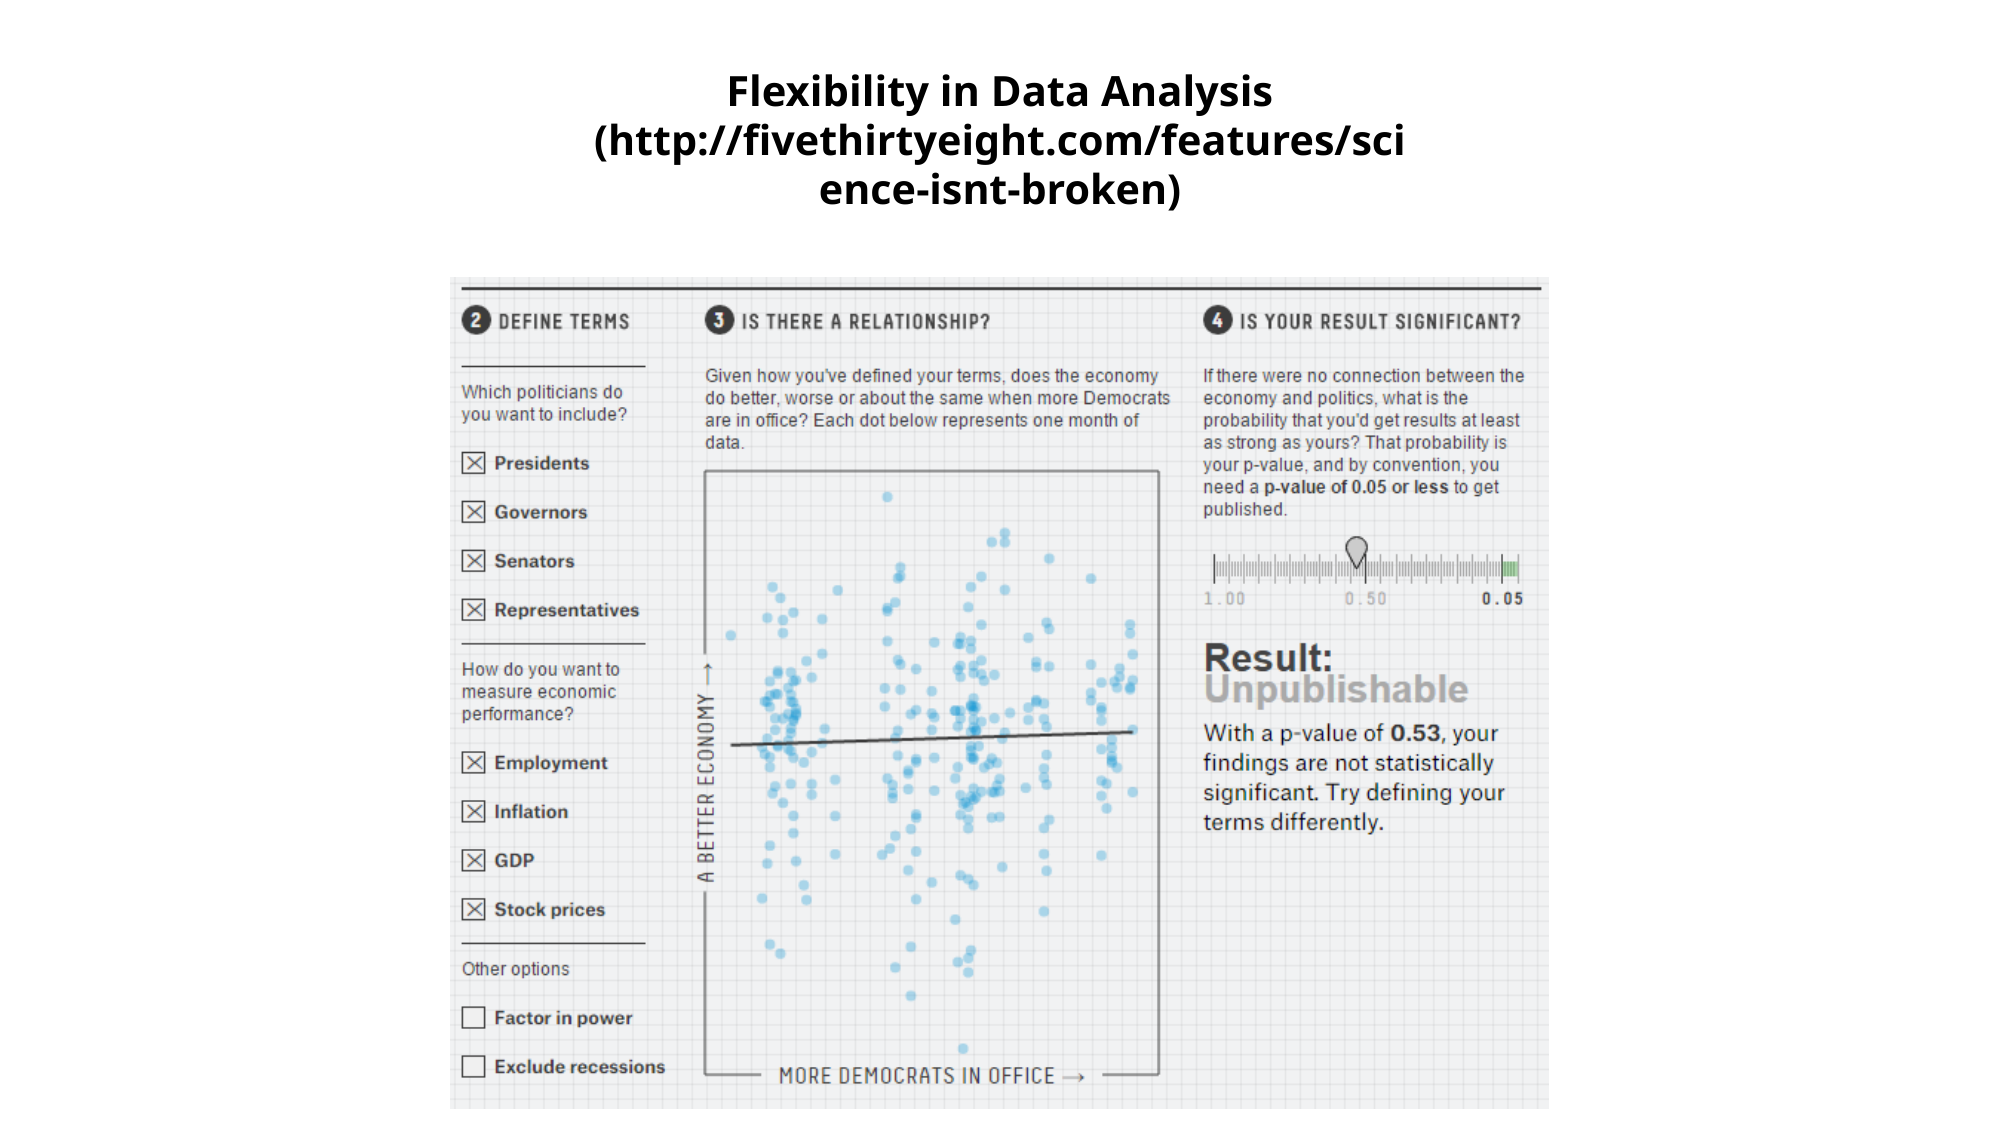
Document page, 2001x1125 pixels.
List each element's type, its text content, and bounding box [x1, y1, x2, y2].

title Flexibility in Data Analysis (http://fivethirtyeight.com/features/science-isnt-broken) [573, 45, 1427, 233]
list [449, 276, 1549, 1110]
